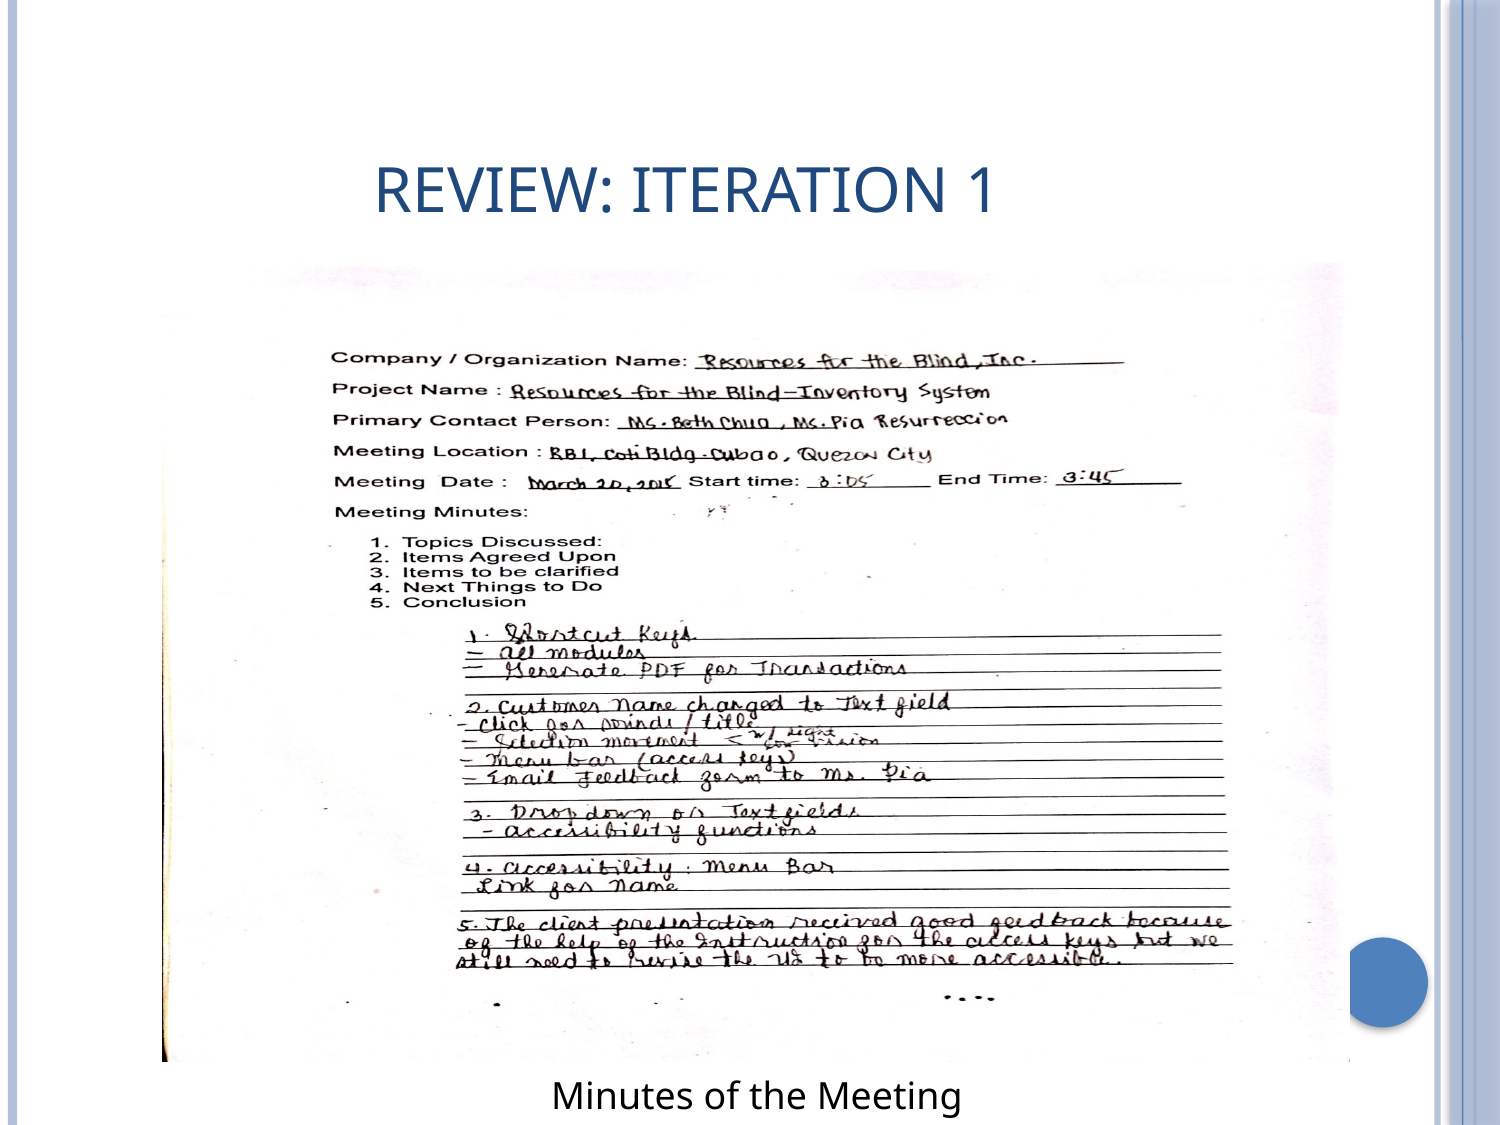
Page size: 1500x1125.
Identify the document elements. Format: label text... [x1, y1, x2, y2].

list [161, 261, 1351, 1063]
title Review: Iteration 1 [75, 45, 1300, 233]
text_box Minutes of the Meeting [536, 1071, 978, 1125]
